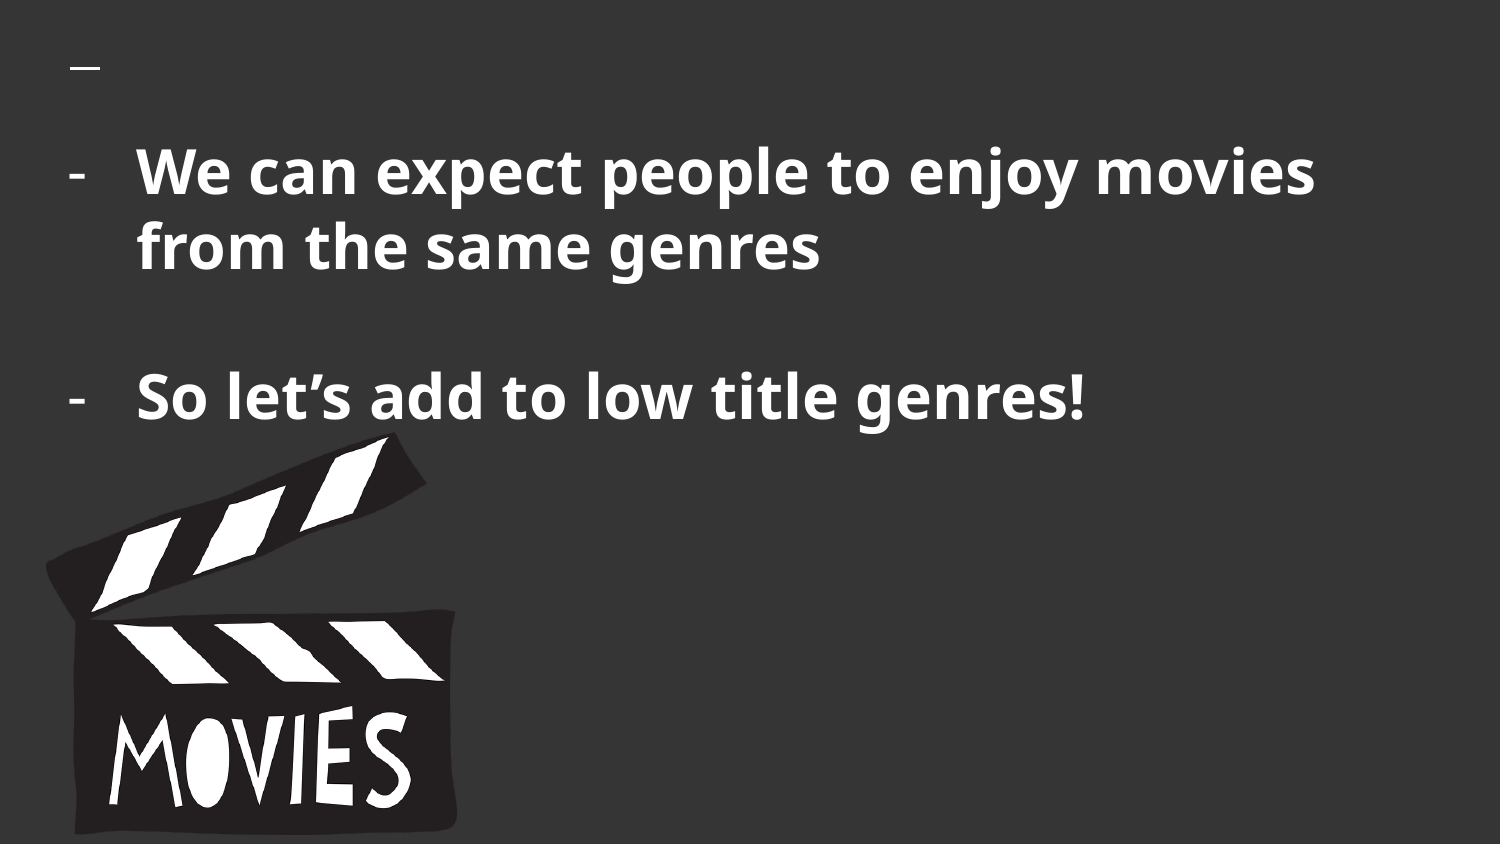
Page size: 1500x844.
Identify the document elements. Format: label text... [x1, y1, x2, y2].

title We can expect people to enjoy movies from the same genres So let’s add to low title genres! [46, 116, 1463, 746]
picture [46, 431, 457, 836]
